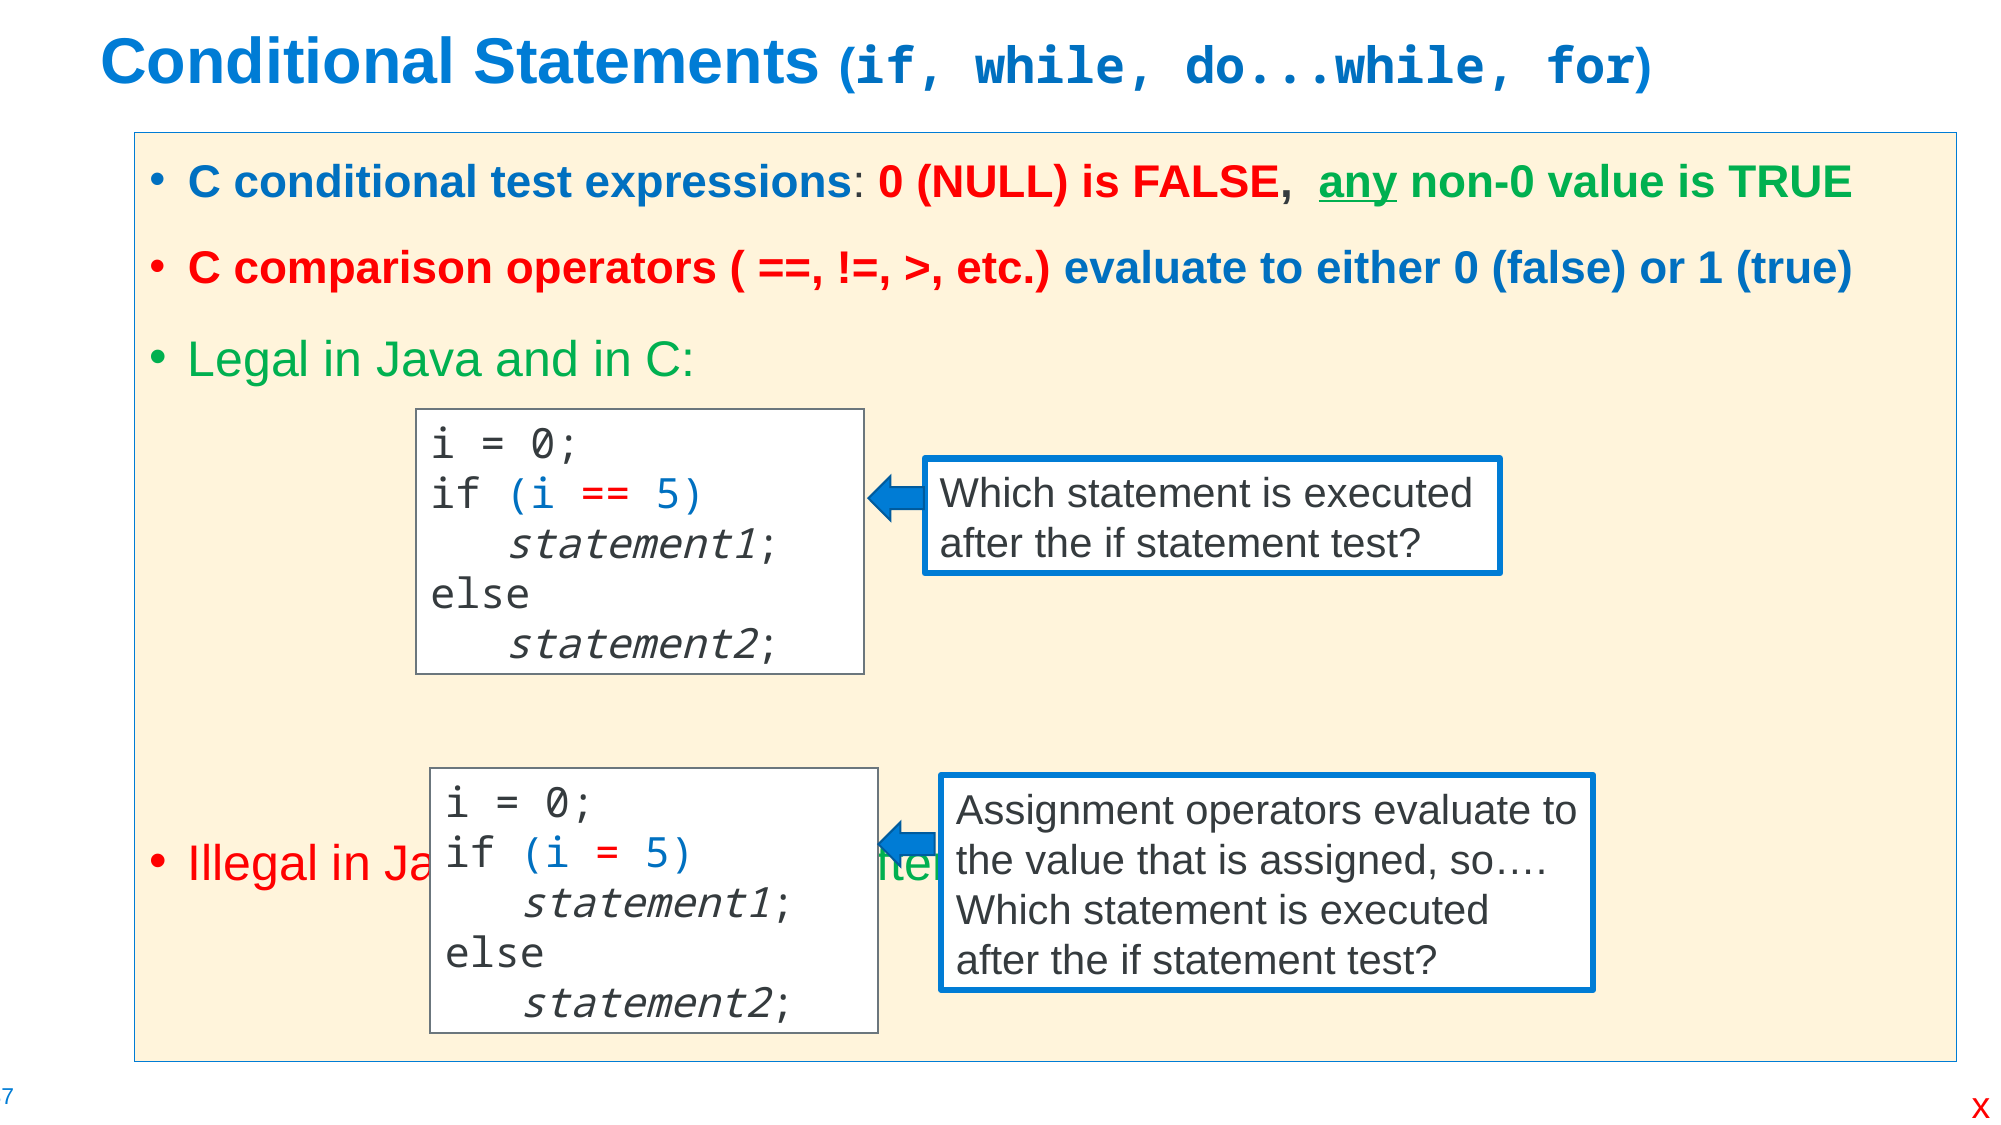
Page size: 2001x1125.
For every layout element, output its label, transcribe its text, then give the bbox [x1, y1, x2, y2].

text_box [878, 775, 1596, 993]
text_box i = 0; if (i = 5) statement1; else statement2; [430, 768, 879, 1033]
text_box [868, 458, 1502, 575]
list C conditional test expressions: 0 (NULL) is FALSE, any non-0 value is TRUE C comparison operators ( ==, !=, >, etc.) evaluate to either 0 (false) or 1 (true) Legal in Java and in C: Illegal in Java, but legal in C (often a typo!): [134, 132, 1957, 1062]
title Conditional Statements (if, while, do...while, for) [85, 10, 1811, 106]
text_box x [1956, 1073, 2000, 1125]
text_box i = 0; if (i == 5) statement1; else statement2; [415, 409, 865, 675]
